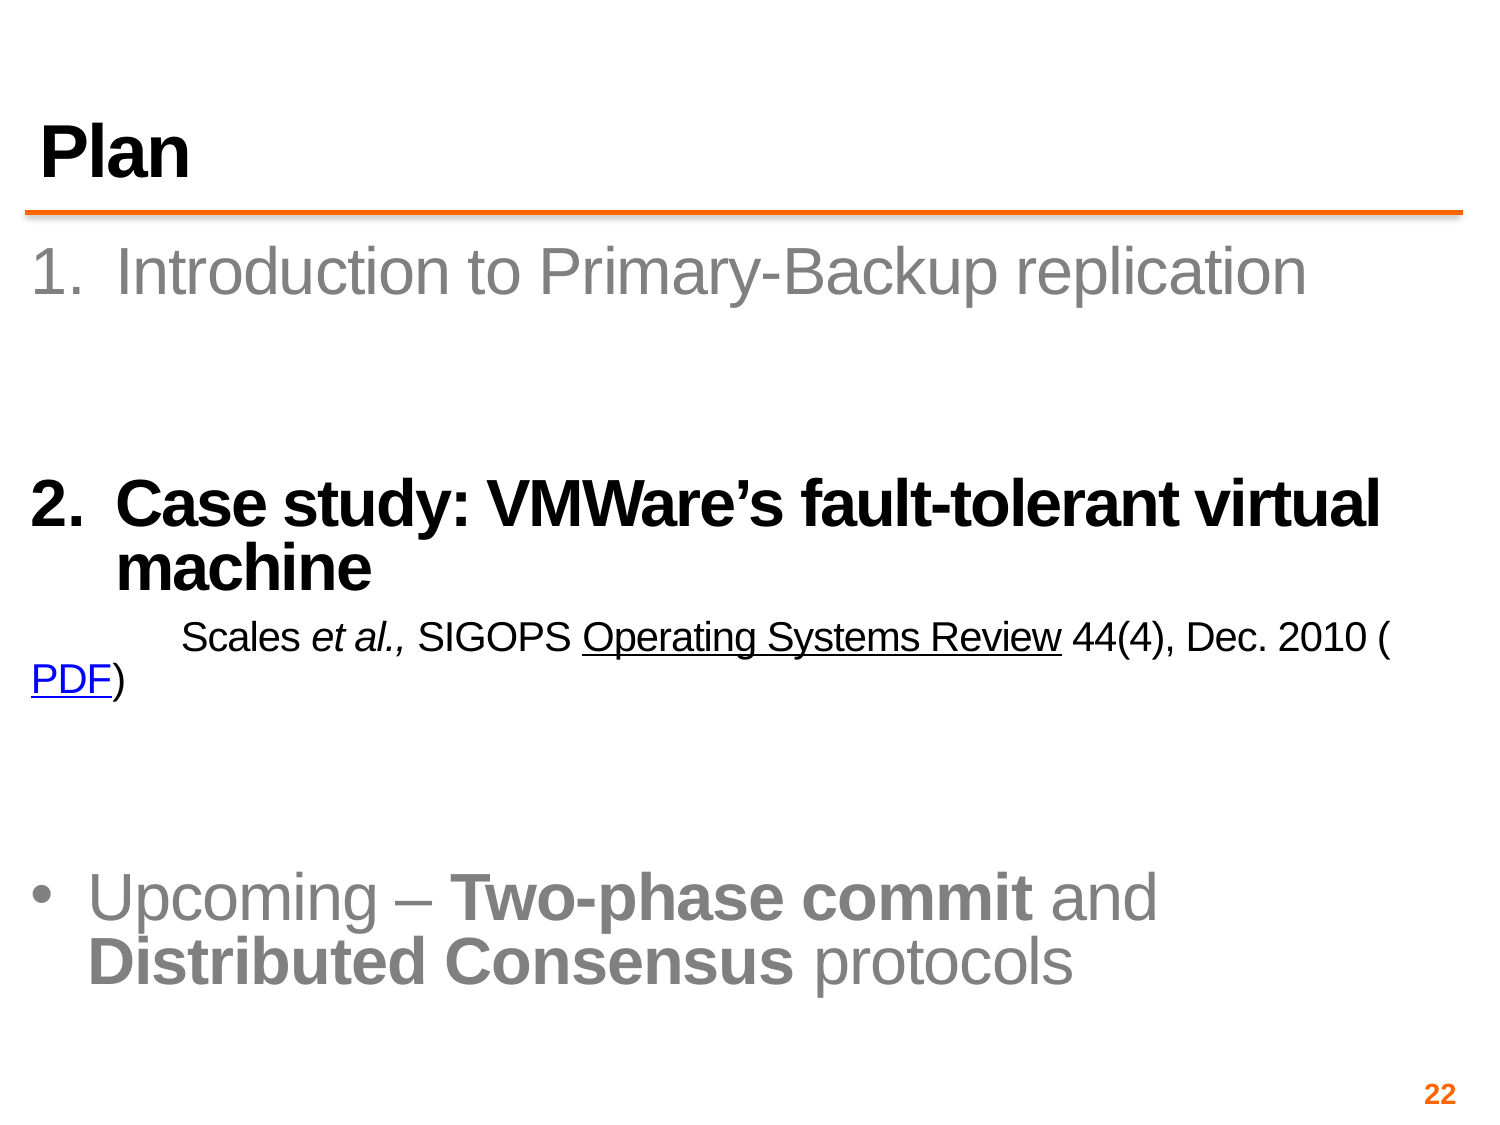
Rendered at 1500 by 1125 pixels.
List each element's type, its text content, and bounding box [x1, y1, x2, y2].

list Introduction to Primary-Backup replication Case study: VMWare’s fault-tolerant virtual machine Scales et al., SIGOPS Operating Systems Review 44(4), Dec. 2010 (PDF) Upcoming – Two-phase commit and Distributed Consensus protocols [24, 237, 1463, 1063]
title Plan [24, 24, 1463, 201]
slide_number 22 [1112, 1074, 1463, 1110]
